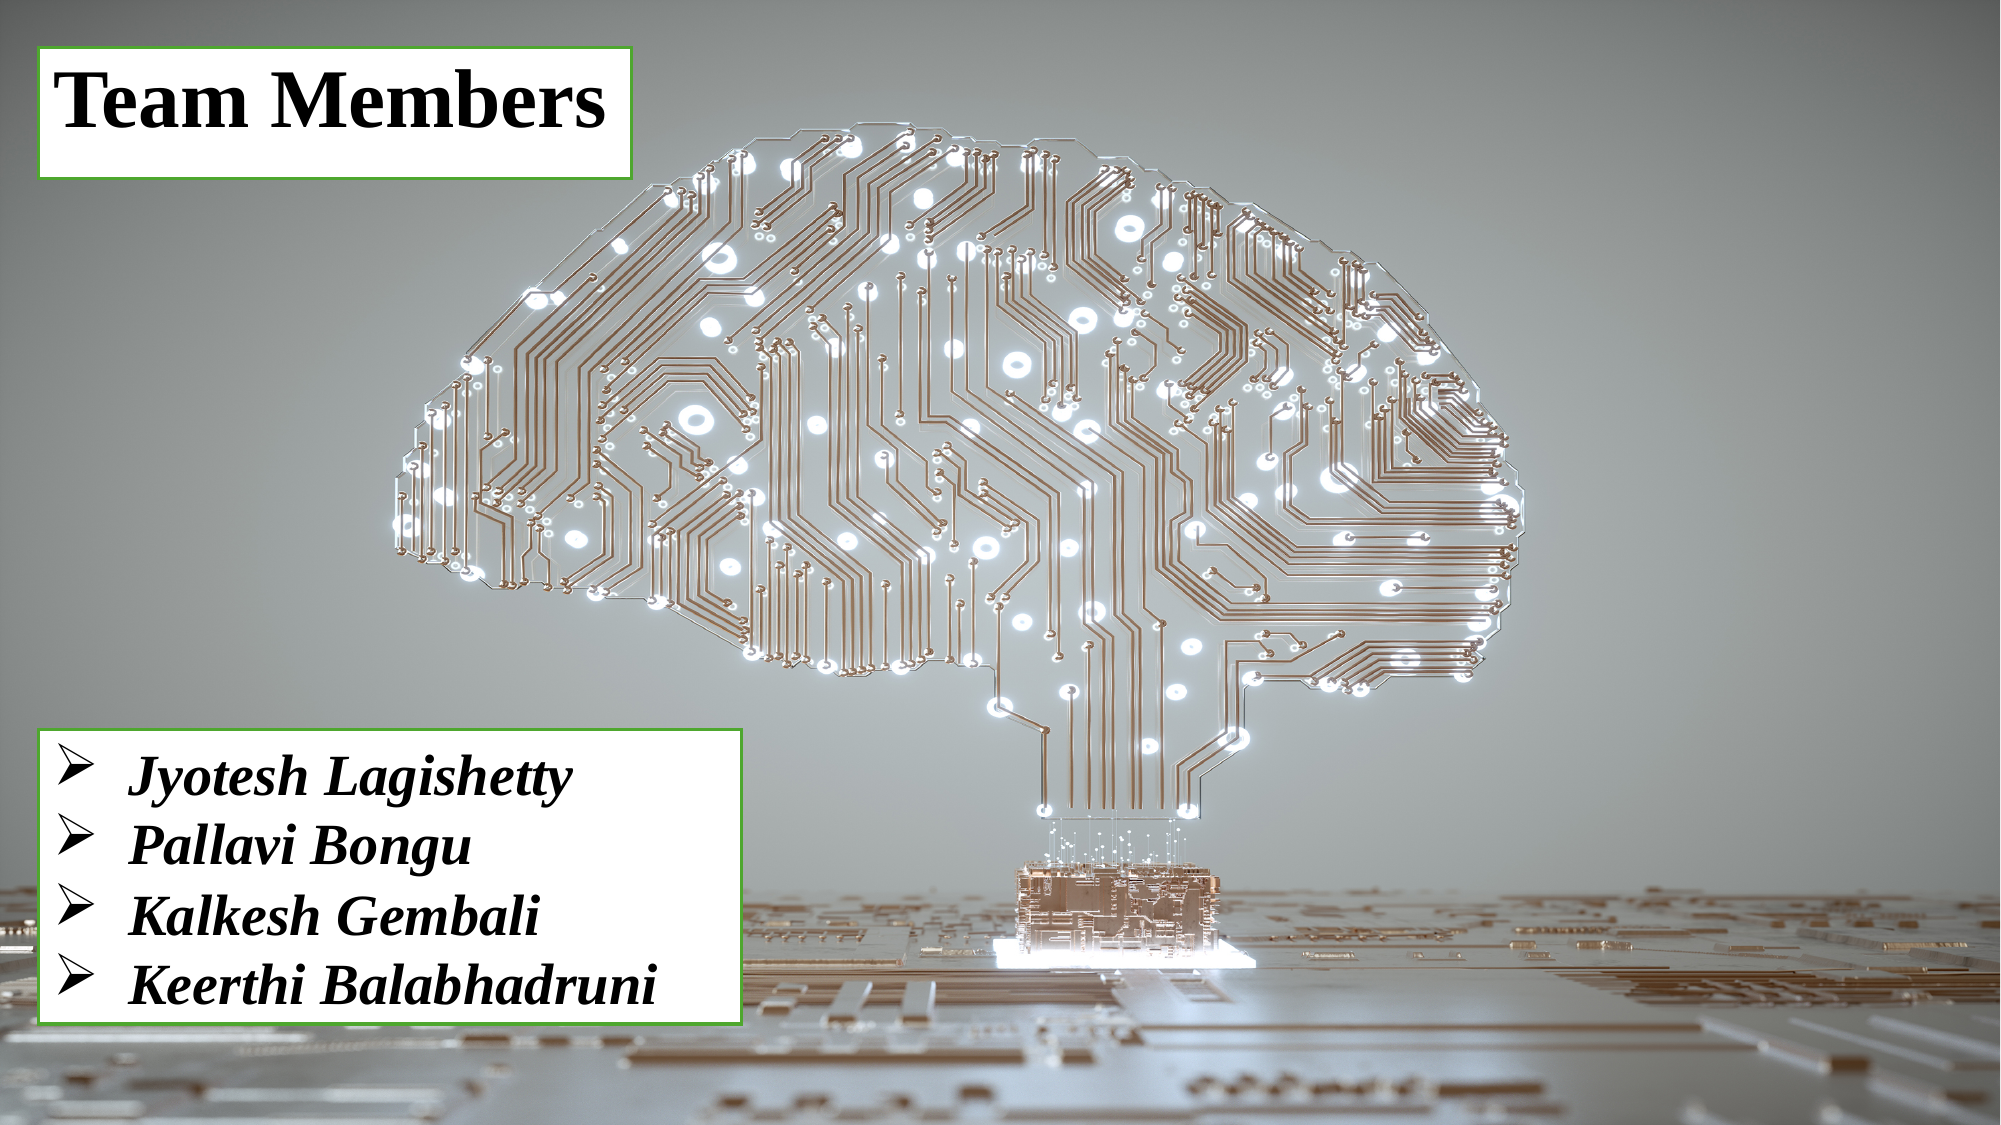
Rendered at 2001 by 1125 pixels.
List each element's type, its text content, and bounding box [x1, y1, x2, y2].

picture [0, 0, 2001, 1125]
list Team Members [37, 46, 633, 180]
text_box Jyotesh Lagishetty Pallavi Bongu Kalkesh Gembali Keerthi Balabhadruni [37, 728, 743, 1026]
